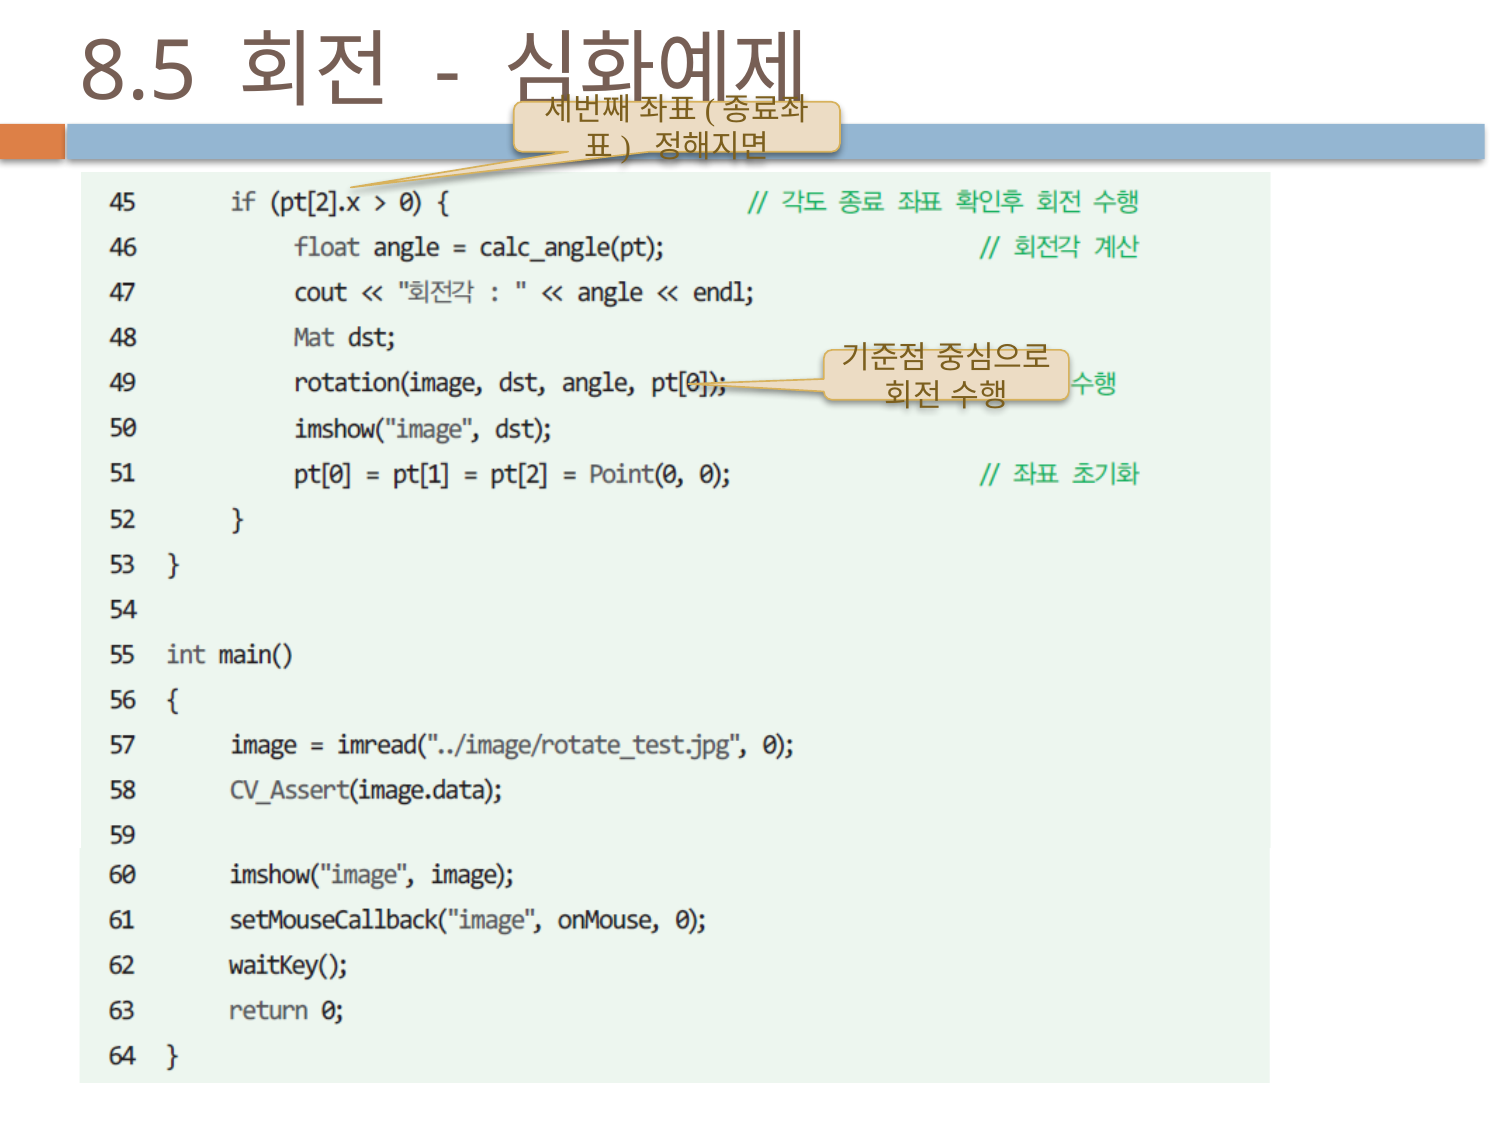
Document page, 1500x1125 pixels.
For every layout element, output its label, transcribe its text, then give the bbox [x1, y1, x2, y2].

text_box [76, 172, 1282, 1083]
title 8.5 회전 - 심화예제 [64, 7, 1471, 126]
text_box 세번째 좌표(종료좌표) 정해지면 [445, 100, 841, 171]
